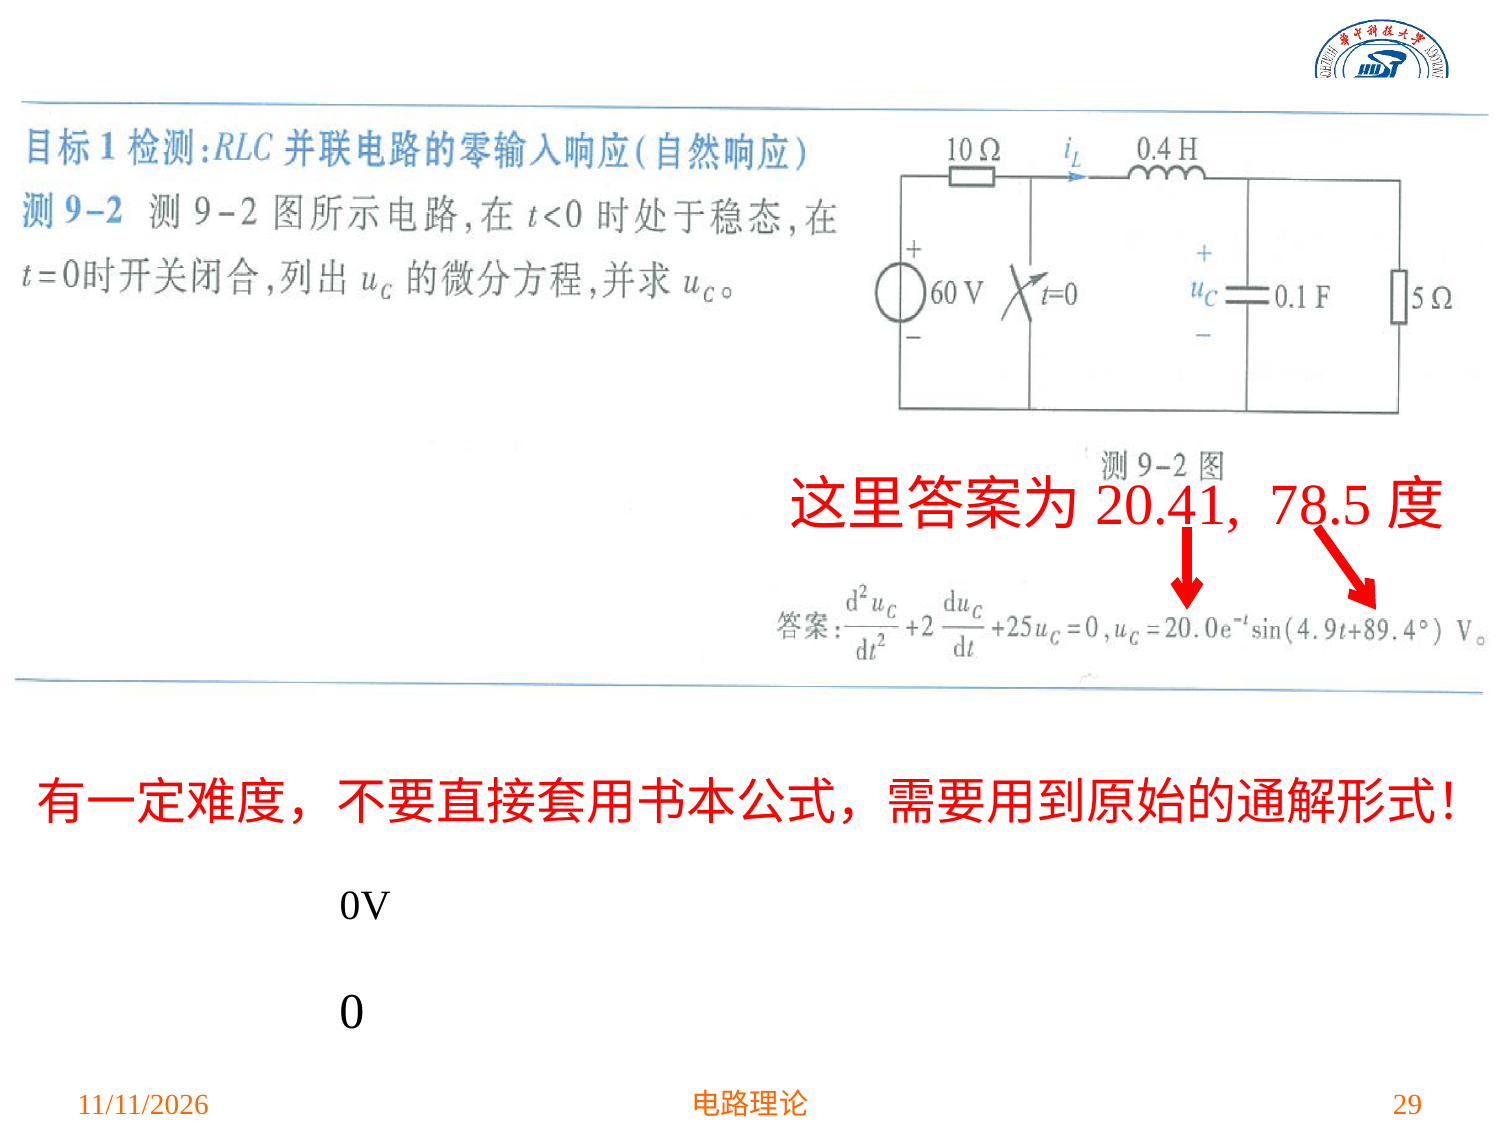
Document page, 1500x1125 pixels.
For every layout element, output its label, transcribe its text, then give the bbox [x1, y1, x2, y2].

footer 电路理论 [512, 1078, 988, 1125]
slide_number 29 [1125, 1078, 1438, 1125]
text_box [1316, 526, 1376, 610]
picture [8, 13, 1492, 709]
text_box 有一定难度，不要直接套用书本公式，需要用到原始的通解形式！ [21, 762, 1500, 838]
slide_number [62, 1078, 375, 1125]
